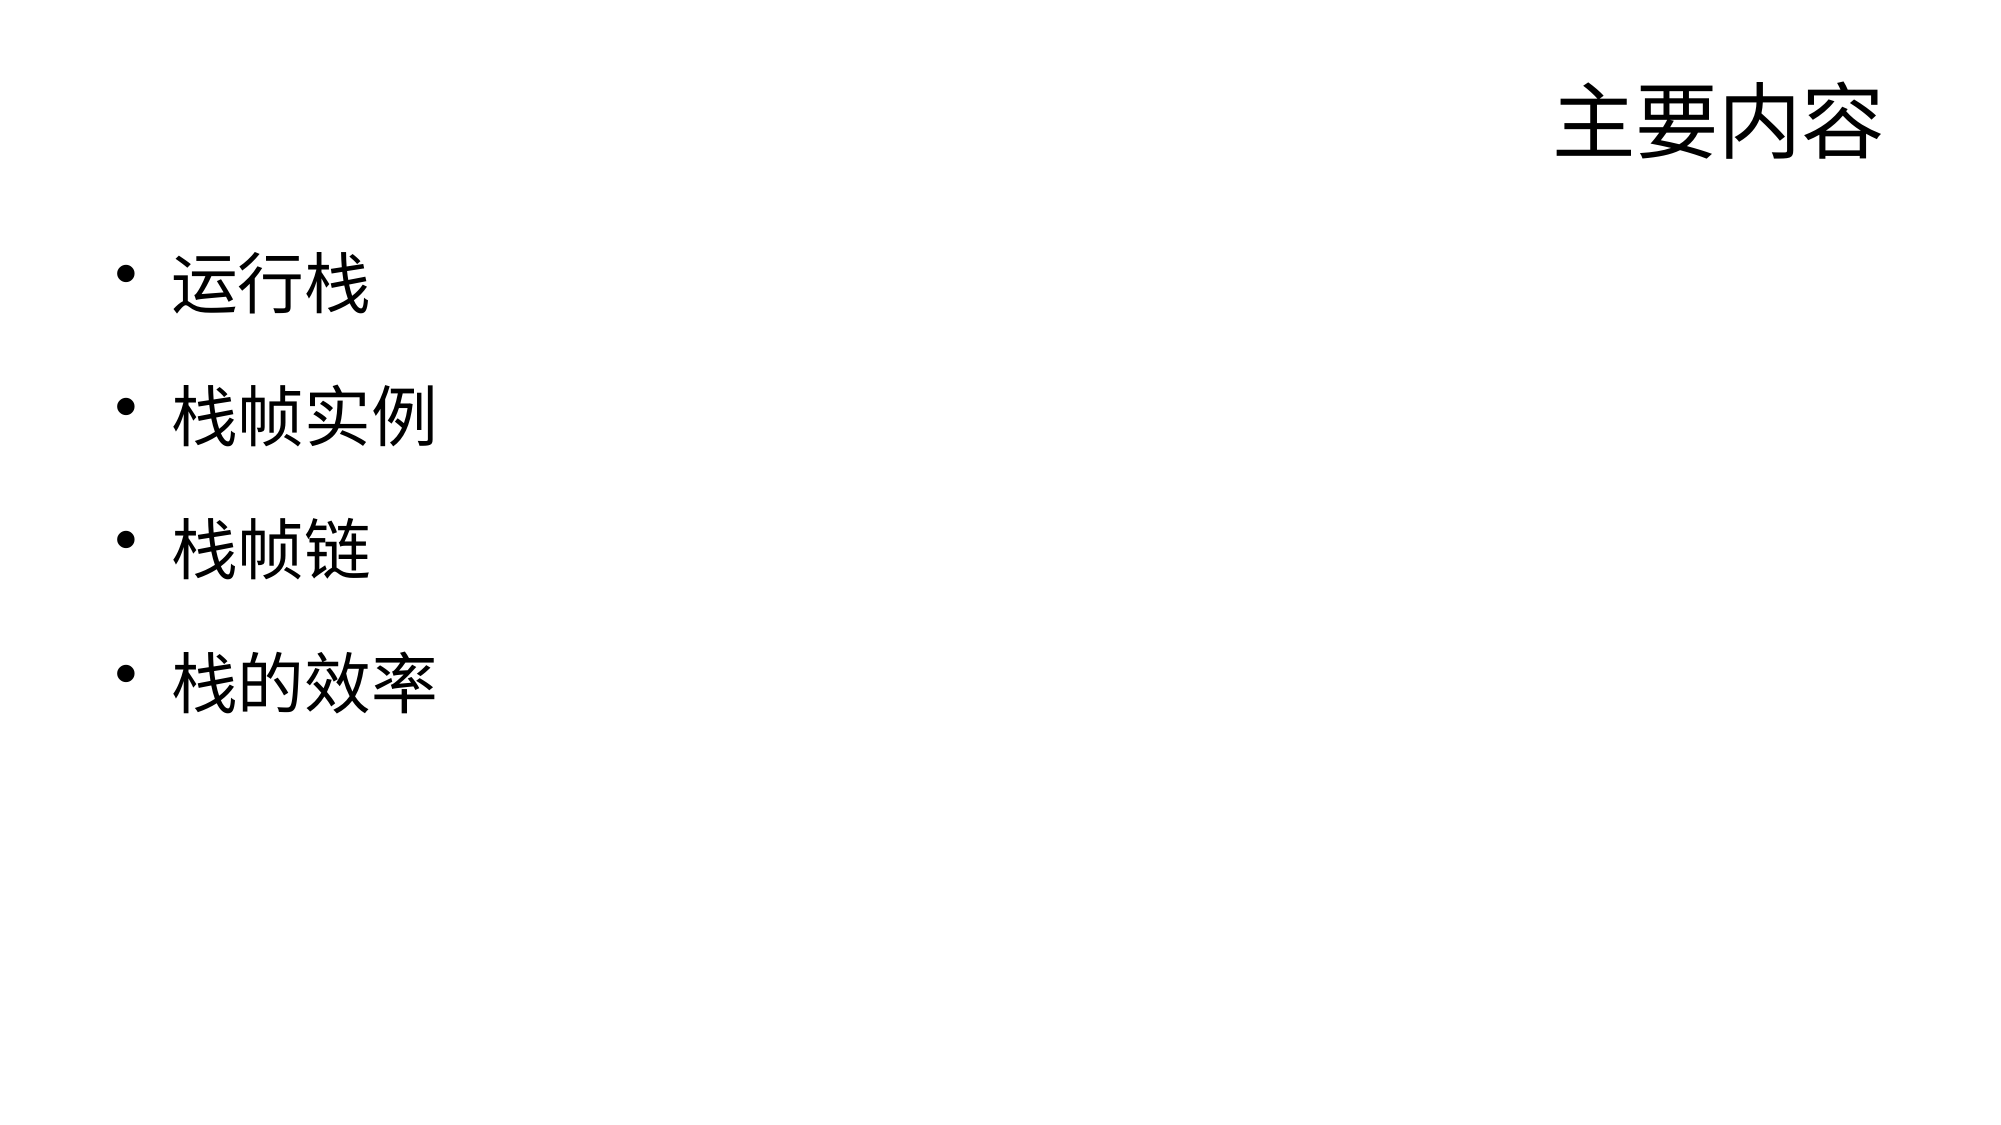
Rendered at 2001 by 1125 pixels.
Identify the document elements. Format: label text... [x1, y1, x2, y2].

title 主要内容 [99, 44, 1901, 193]
list 运行栈 栈帧实例 栈帧链 栈的效率 [99, 193, 1901, 1006]
